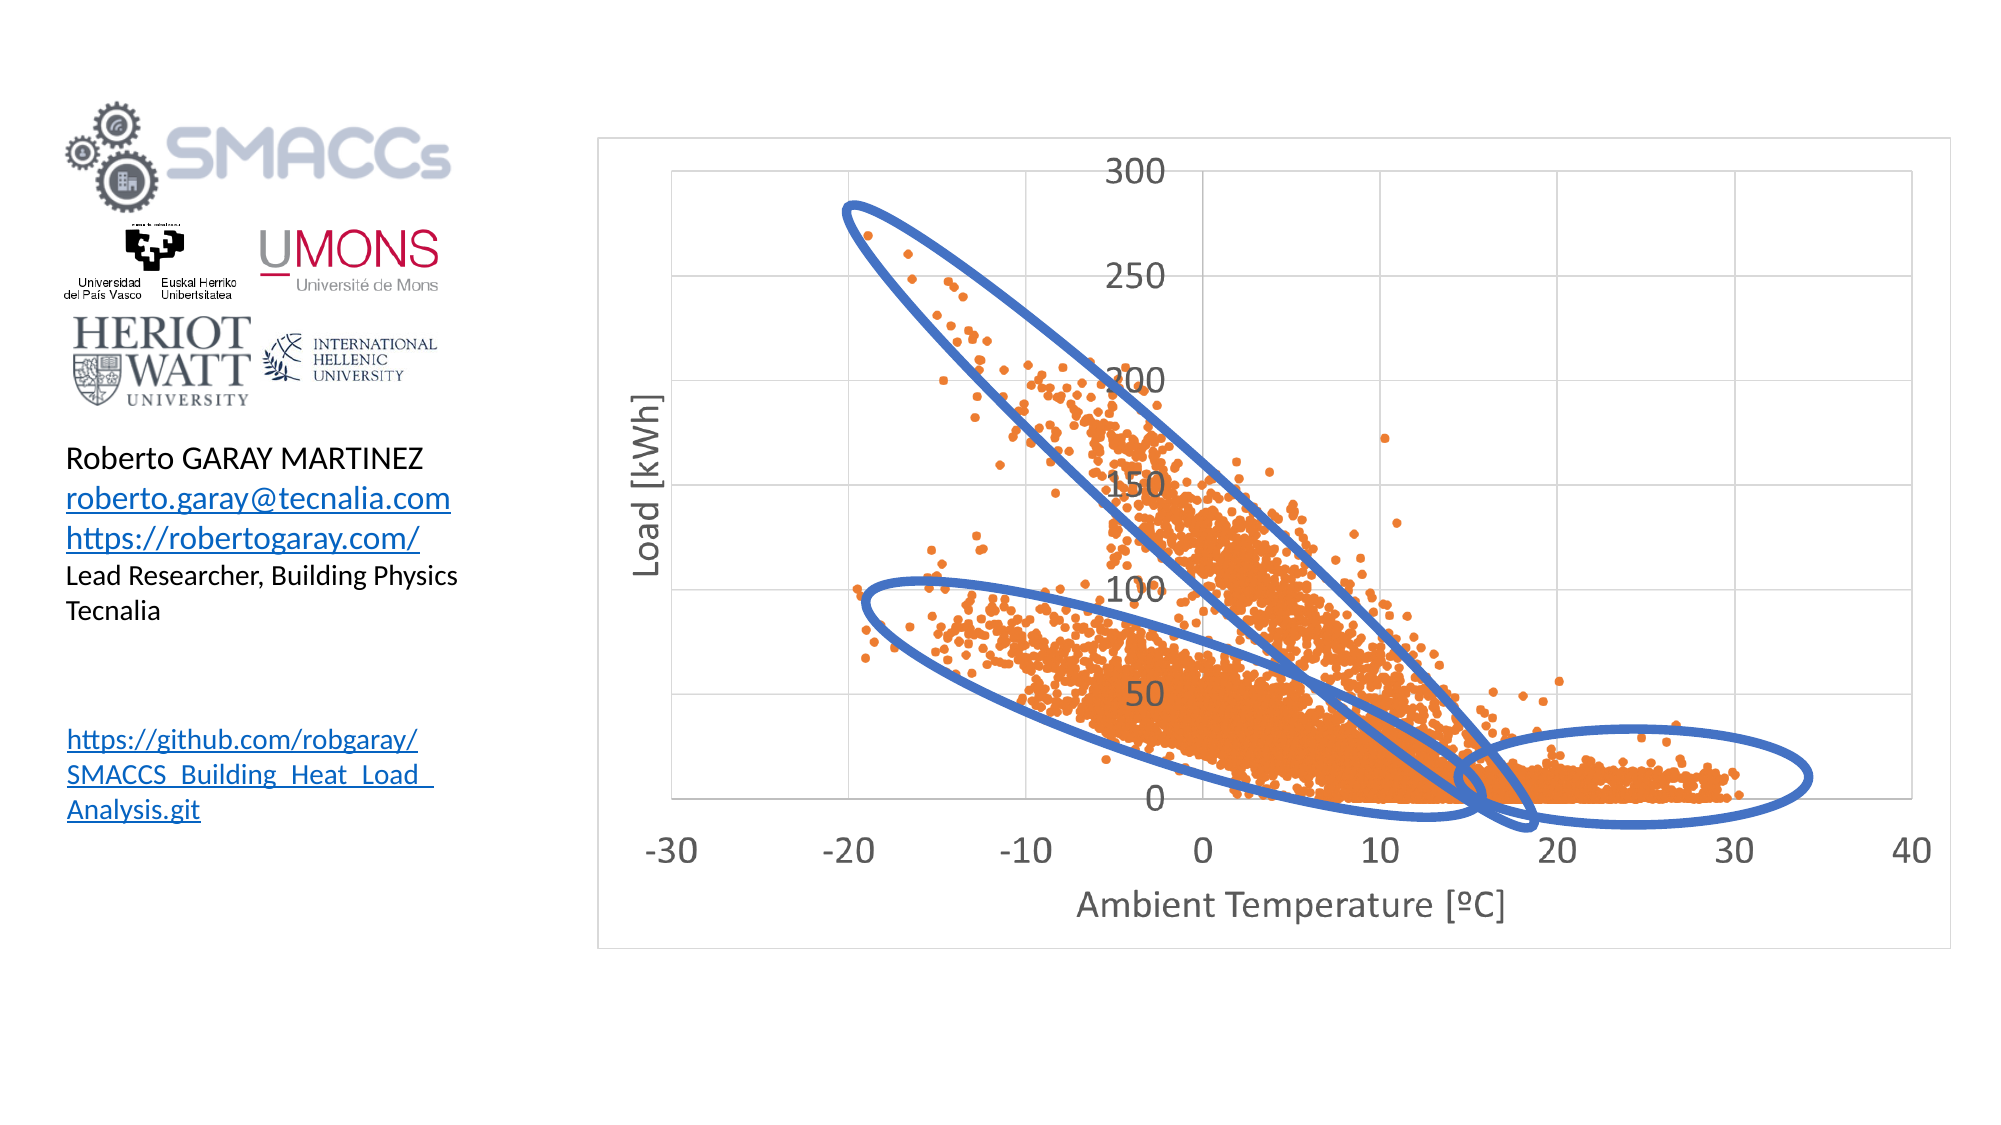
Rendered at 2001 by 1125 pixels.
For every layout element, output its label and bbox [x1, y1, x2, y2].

picture [597, 137, 1951, 949]
picture [73, 316, 251, 406]
picture [62, 218, 240, 307]
picture [260, 229, 438, 291]
picture [260, 324, 438, 390]
